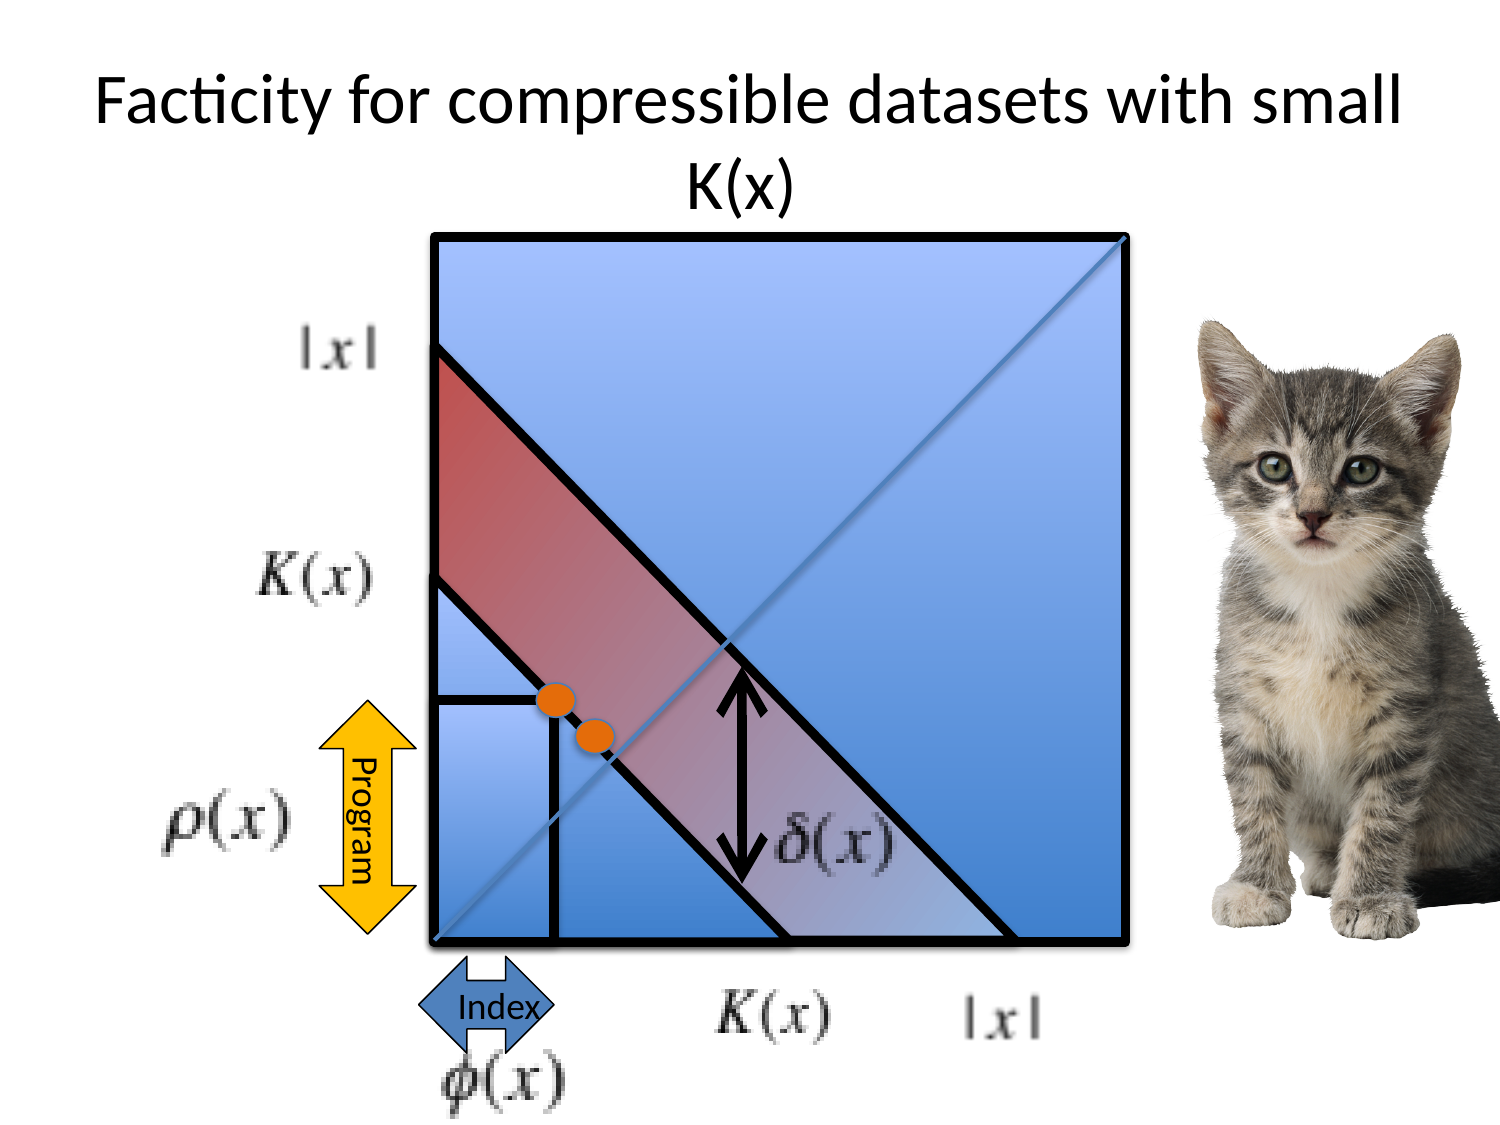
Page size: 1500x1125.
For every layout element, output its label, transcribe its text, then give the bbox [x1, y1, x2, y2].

picture [1190, 312, 1500, 943]
text_box Index [418, 956, 555, 1035]
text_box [433, 1036, 571, 1125]
text_box Facticity for compressible datasets with small K(x) [74, 45, 1425, 233]
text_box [248, 539, 381, 616]
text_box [707, 977, 840, 1054]
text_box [295, 312, 382, 379]
text_box Program [319, 700, 417, 935]
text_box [434, 236, 1126, 941]
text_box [958, 982, 1045, 1049]
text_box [153, 774, 297, 863]
